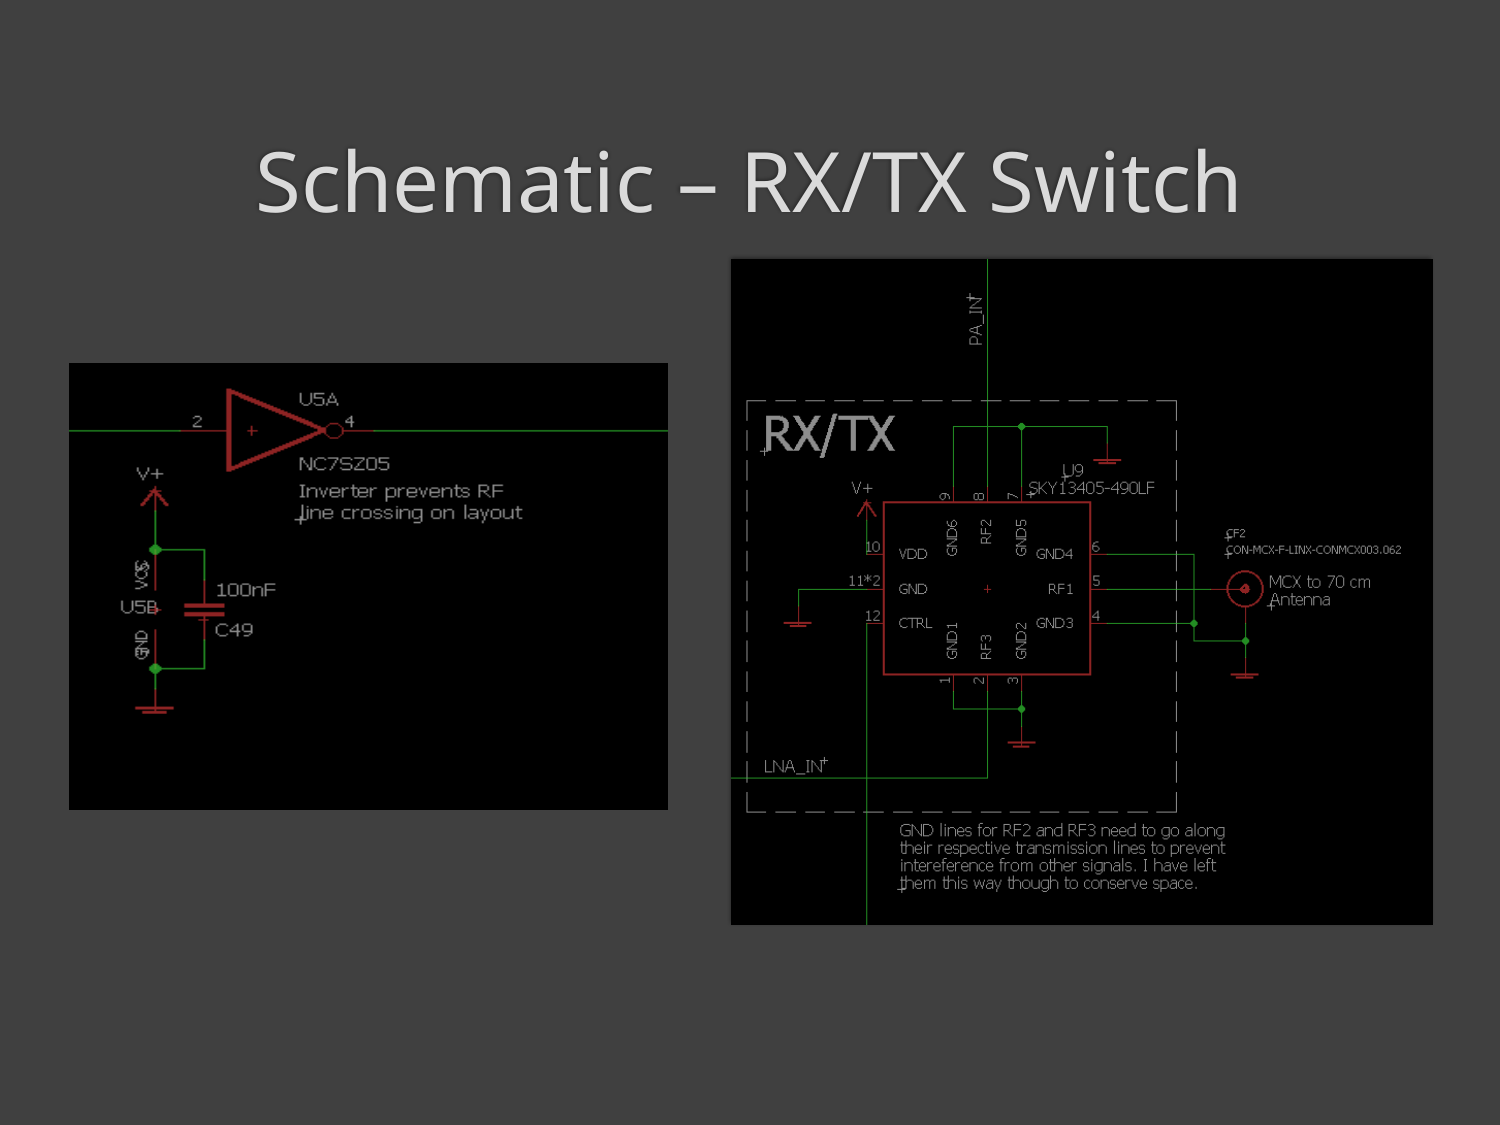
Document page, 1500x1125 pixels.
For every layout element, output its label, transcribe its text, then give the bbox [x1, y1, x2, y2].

title Schematic – RX/TX Switch [112, 99, 1387, 260]
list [730, 258, 1433, 926]
picture [69, 363, 668, 810]
